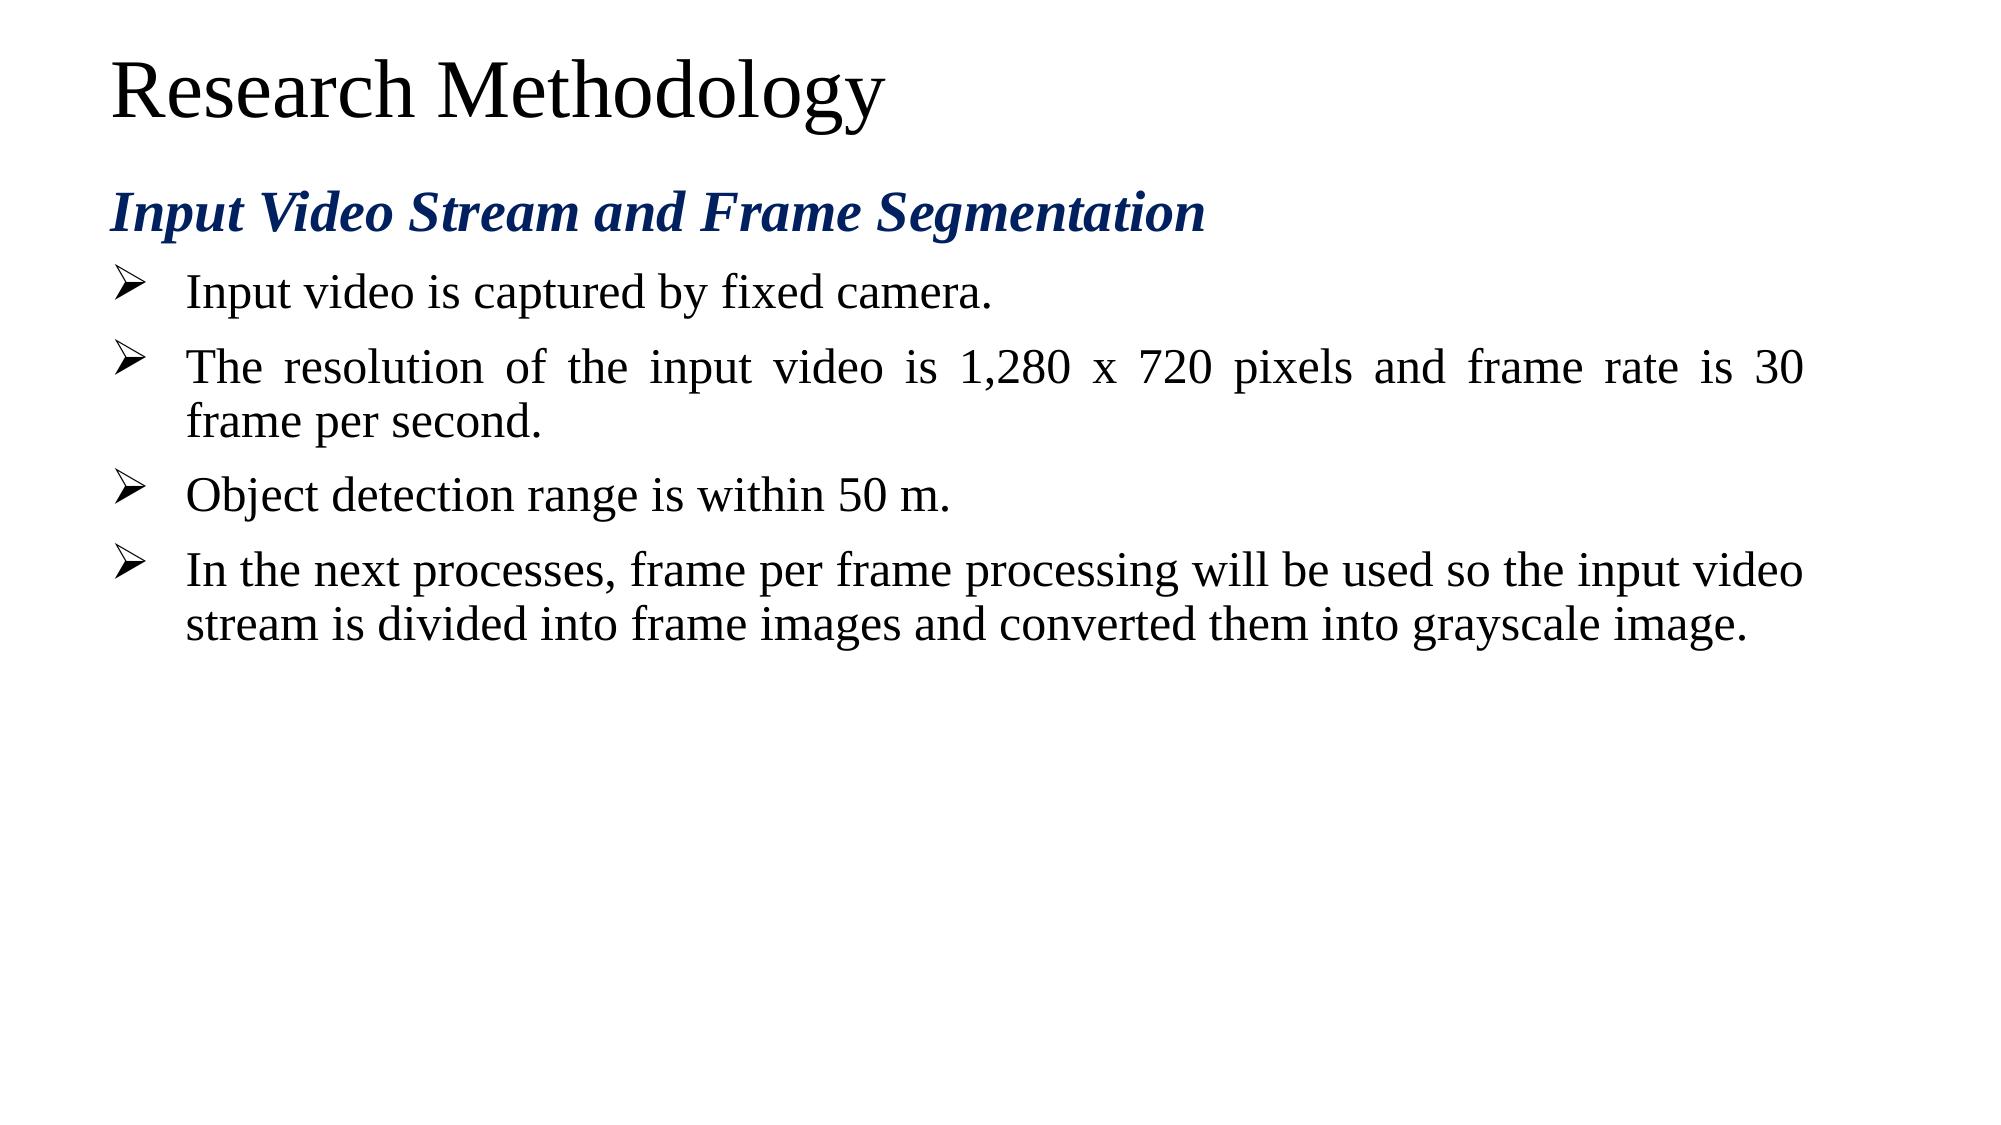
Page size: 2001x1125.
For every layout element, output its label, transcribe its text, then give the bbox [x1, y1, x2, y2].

list Input Video Stream and Frame Segmentation Input video is captured by fixed camera. The resolution of the input video is 1,280 x 720 pixels and frame rate is 30 frame per second. Object detection range is within 50 m. In the next processes, frame per frame processing will be used so the input video stream is divided into frame images and converted them into grayscale image. [95, 173, 1821, 888]
title Research Methodology [95, 37, 1821, 144]
